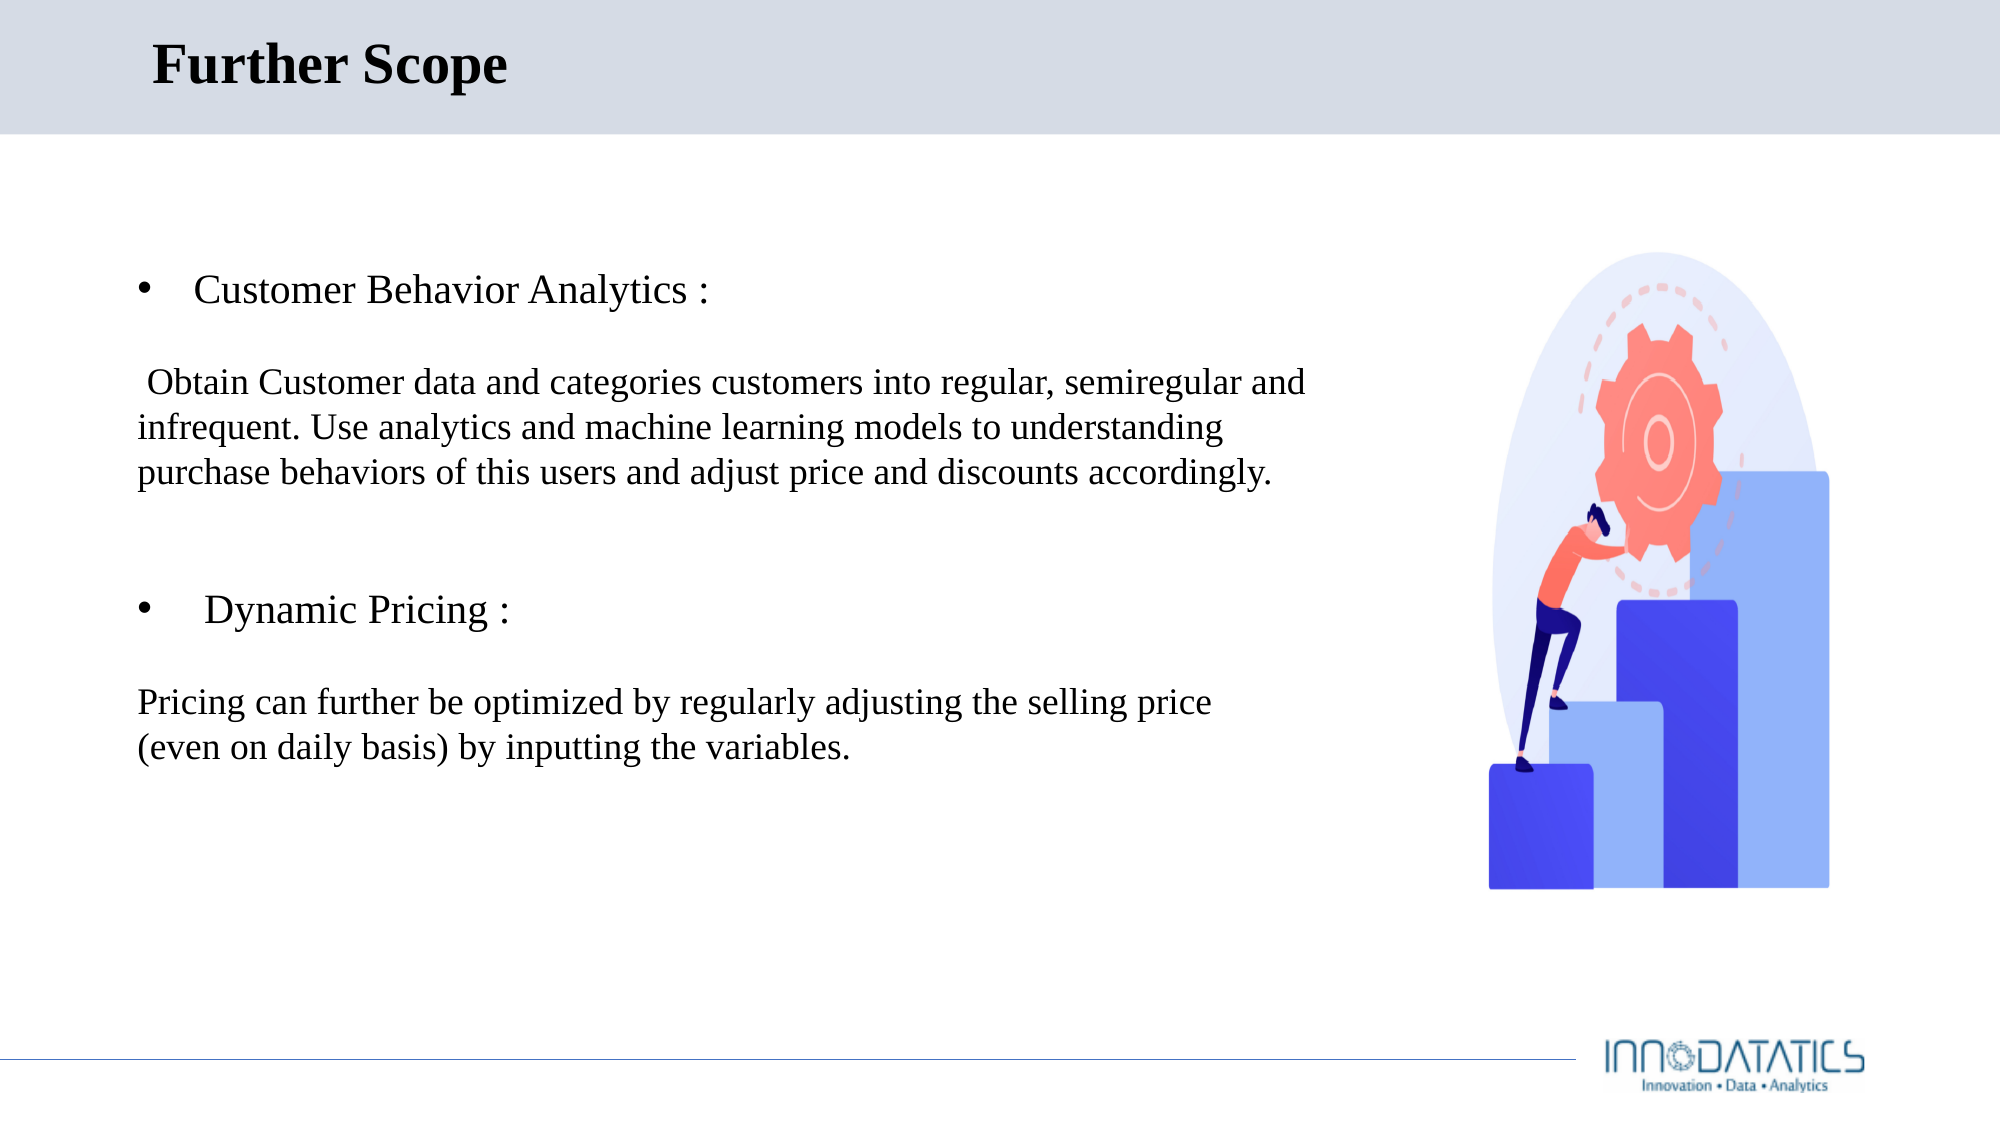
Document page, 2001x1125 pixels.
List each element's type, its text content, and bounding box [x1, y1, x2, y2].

text_box Customer Behavior Analytics : Obtain Customer data and categories customers into regular, semiregular and infrequent. Use analytics and machine learning models to understanding purchase behaviors of this users and adjust price and discounts accordingly. Dynamic Pricing : Pricing can further be optimized by regularly adjusting the selling price (even on daily basis) by inputting the variables. [47, 254, 1336, 820]
title Further Scope [137, 0, 1863, 166]
picture [1603, 1038, 1865, 1093]
picture [1382, 227, 1937, 916]
